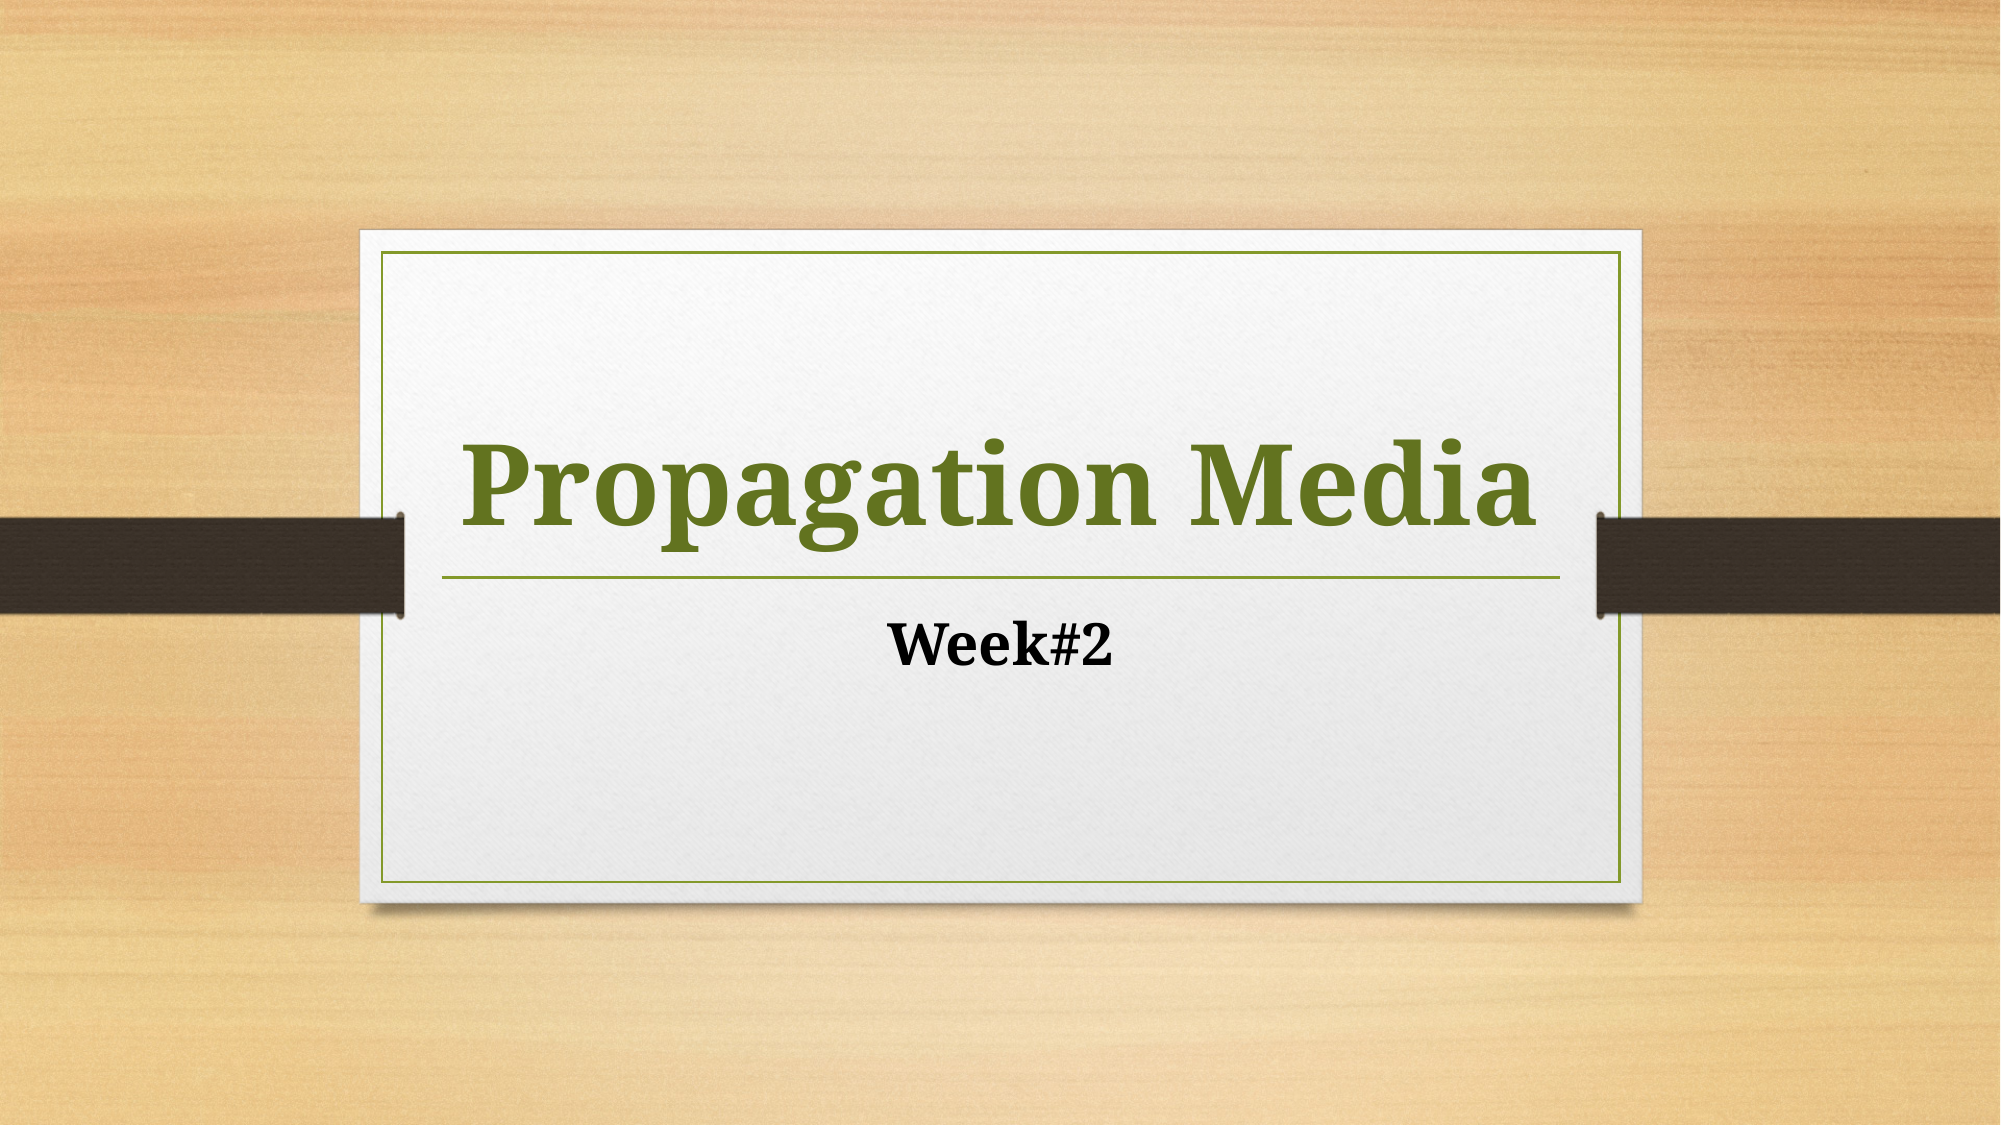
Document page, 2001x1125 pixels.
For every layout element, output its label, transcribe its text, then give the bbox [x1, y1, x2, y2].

title Propagation Media [441, 306, 1560, 556]
picture [0, 0, 2001, 1125]
subtitle Week#2 [441, 600, 1560, 817]
